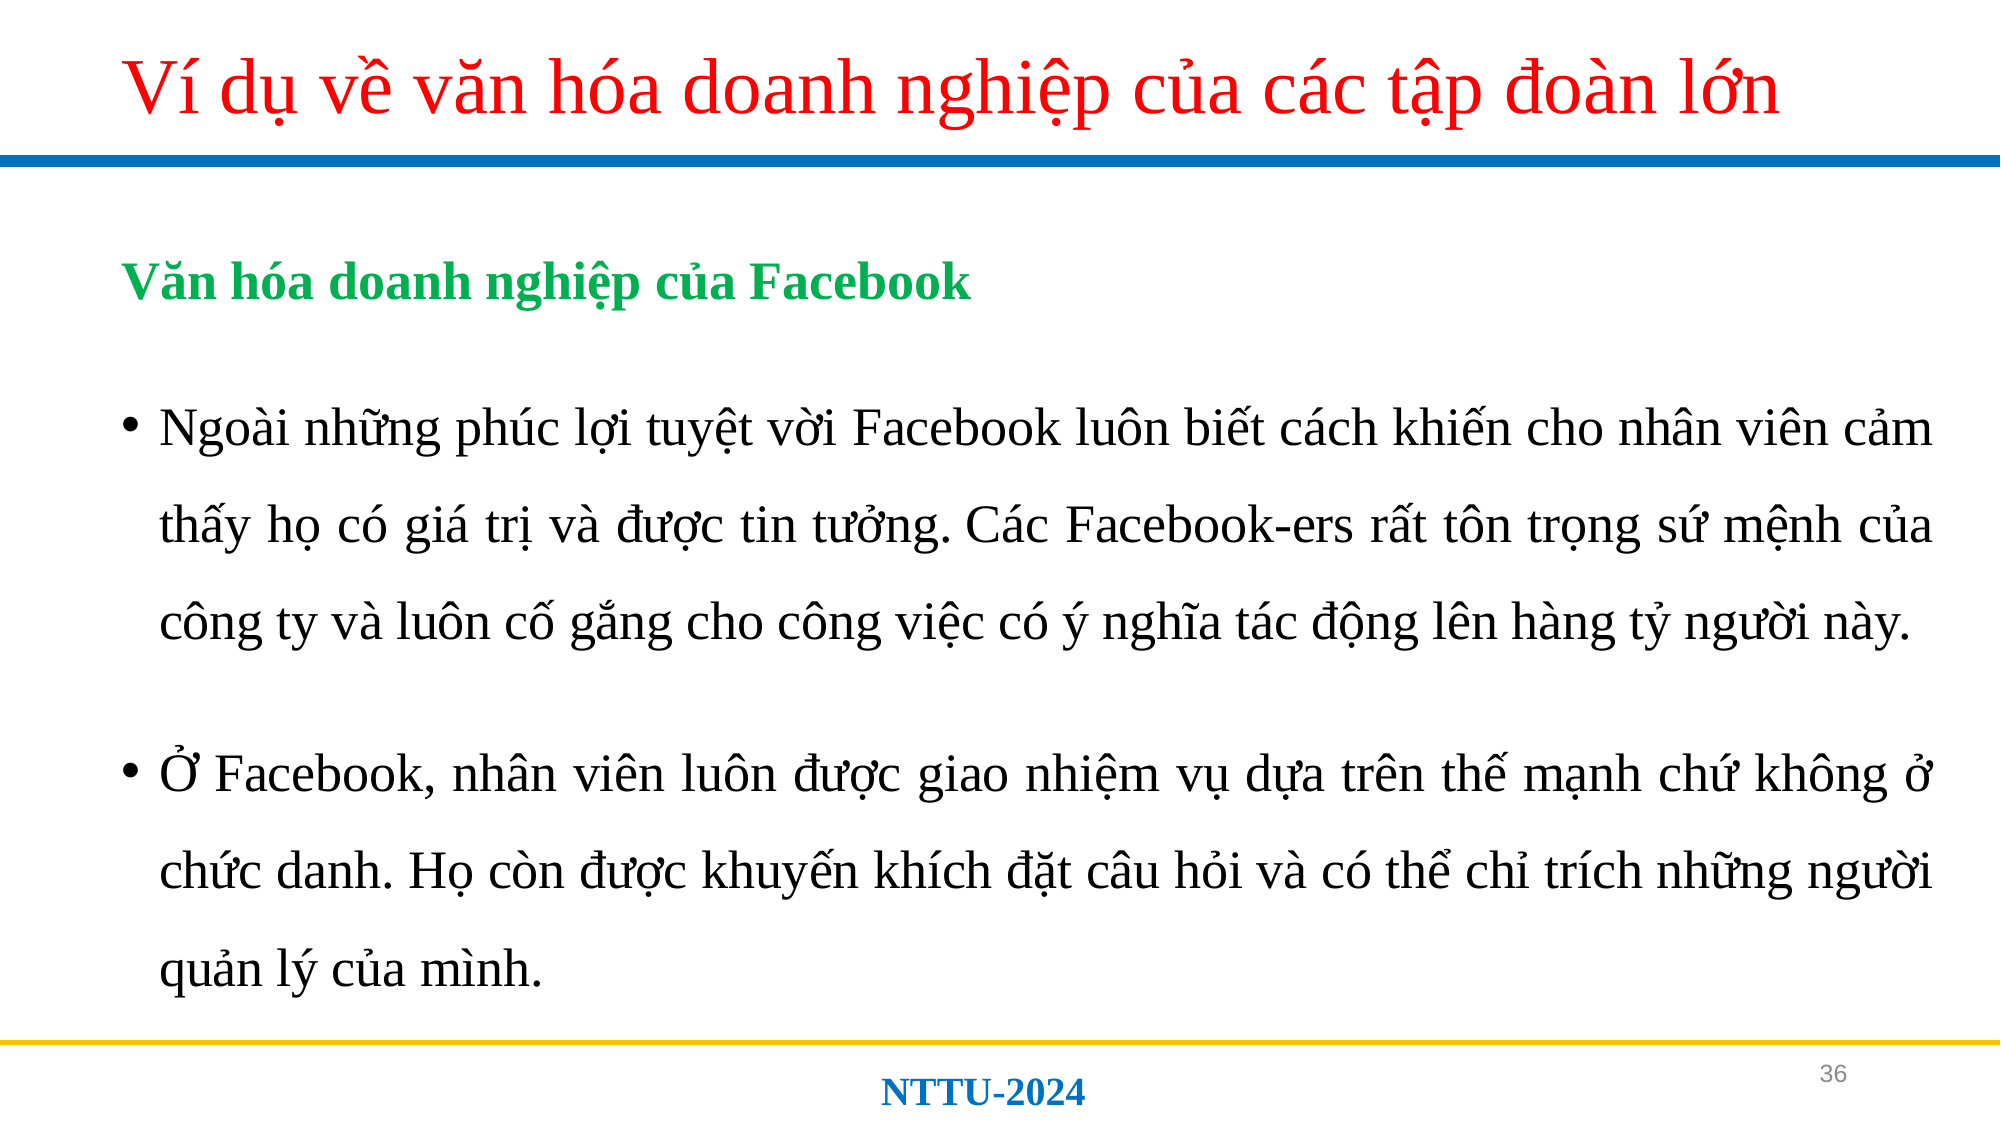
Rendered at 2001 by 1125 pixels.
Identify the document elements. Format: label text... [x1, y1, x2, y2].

slide_number 36 [1412, 1042, 1863, 1103]
list Văn hóa doanh nghiệp của Facebook Ngoài những phúc lợi tuyệt vời Facebook luôn biết cách khiến cho nhân viên cảm thấy họ có giá trị và được tin tưởng. Các Facebook-ers rất tôn trọng sứ mệnh của công ty và luôn cố gắng cho công việc có ý nghĩa tác động lên hàng tỷ người này. Ở Facebook, nhân viên luôn được giao nhiệm vụ dựa trên thế mạnh chứ không ở chức danh. Họ còn được khuyến khích đặt câu hỏi và có thể chỉ trích những người quản lý của mình. [106, 205, 1950, 1082]
title Ví dụ về văn hóa doanh nghiệp của các tập đoàn lớn [106, 28, 1840, 149]
